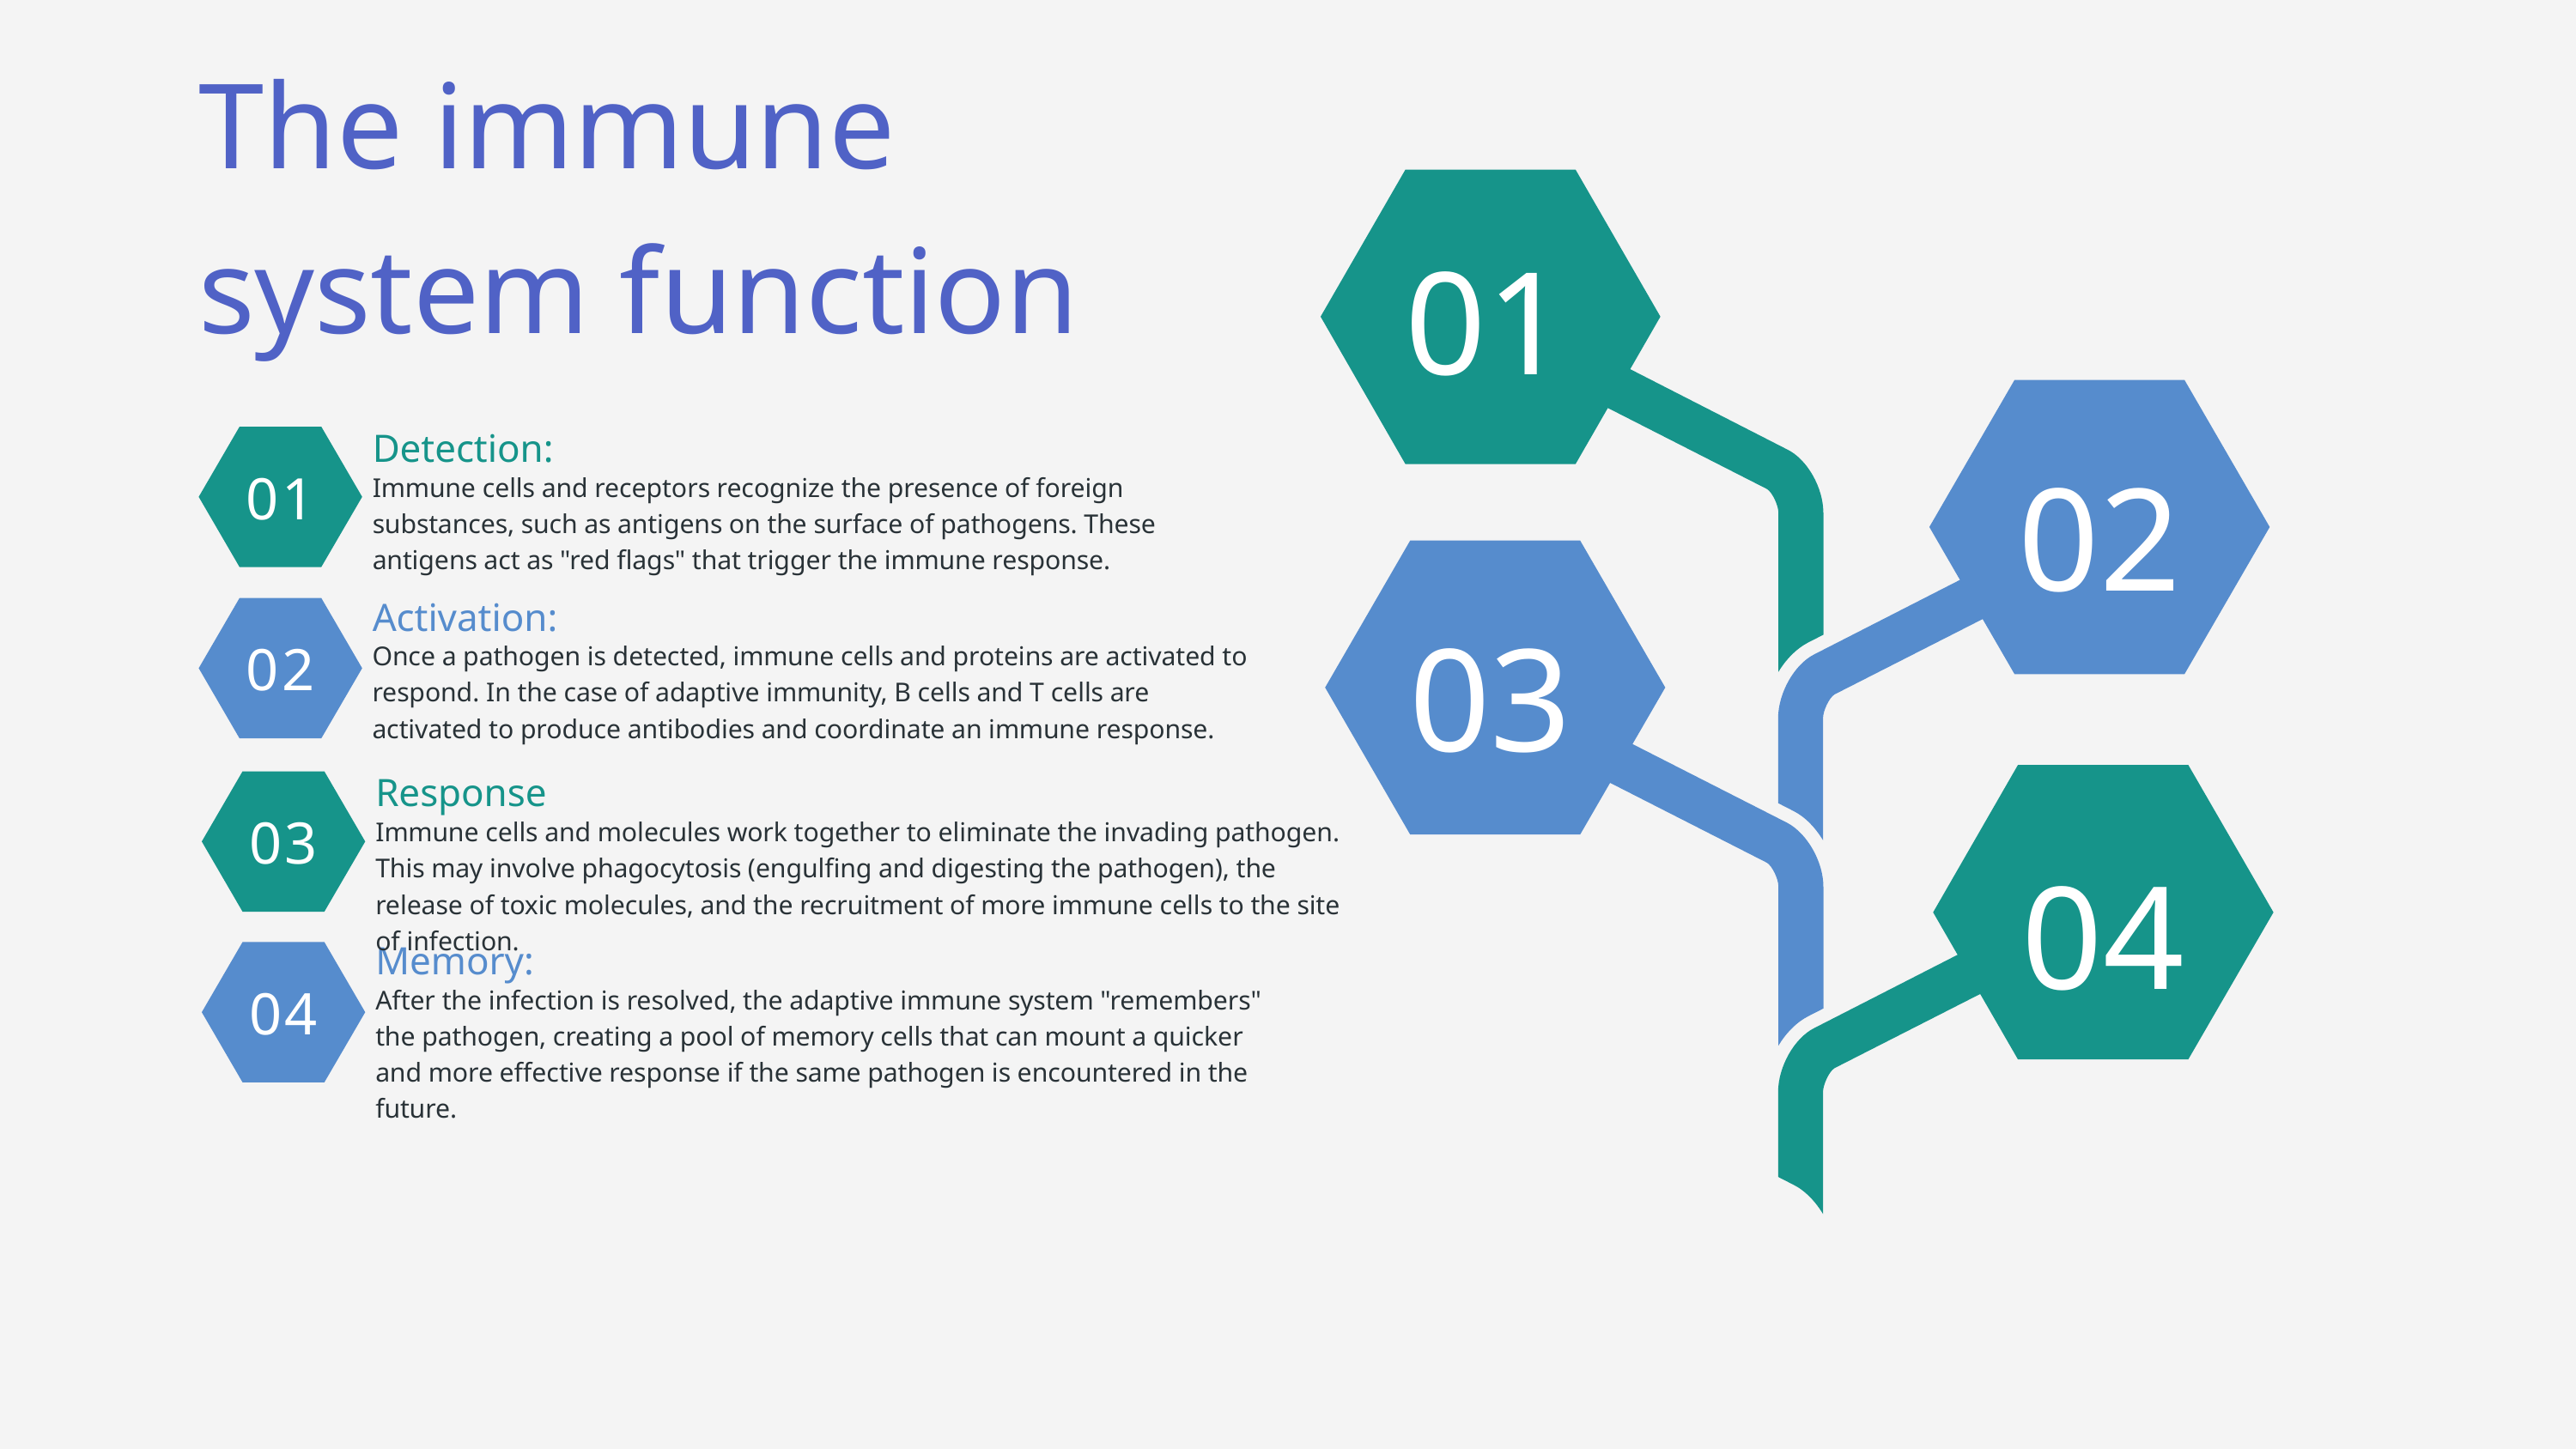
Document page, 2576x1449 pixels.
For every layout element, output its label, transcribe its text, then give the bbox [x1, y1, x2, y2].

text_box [201, 771, 366, 912]
text_box Immune cells and receptors recognize the presence of foreign substances, such as antigens on the surface of pathogens. These antigens act as "red flags" that trigger the immune response. [372, 466, 1219, 575]
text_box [1777, 946, 1999, 1215]
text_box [1929, 379, 2270, 675]
text_box Immune cells and molecules work together to eliminate the invading pathogen. This may involve phagocytosis (engulfing and digesting the pathogen), the release of toxic molecules, and the recruitment of more immune cells to the site of infection. [375, 810, 1354, 956]
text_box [1324, 540, 1666, 835]
text_box The immune system function [198, 27, 1270, 357]
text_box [1777, 573, 1999, 841]
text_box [1933, 764, 2274, 1060]
text_box Activation: [372, 585, 689, 634]
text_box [1320, 169, 1661, 464]
text_box Once a pathogen is detected, immune cells and proteins are activated to respond. In the case of adaptive immunity, B cells and T cells are activated to produce antibodies and coordinate an immune response. [372, 634, 1249, 743]
text_box Detection: [372, 416, 689, 466]
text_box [201, 942, 366, 1083]
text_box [198, 426, 362, 567]
text_box After the infection is resolved, the adaptive immune system "remembers" the pathogen, creating a pool of memory cells that can mount a quicker and more effective response if the same pathogen is encountered in the future. [375, 979, 1270, 1124]
text_box Response [375, 761, 691, 810]
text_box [1602, 367, 1824, 672]
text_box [198, 597, 362, 739]
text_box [1602, 741, 1824, 1046]
text_box Memory: [375, 956, 691, 979]
